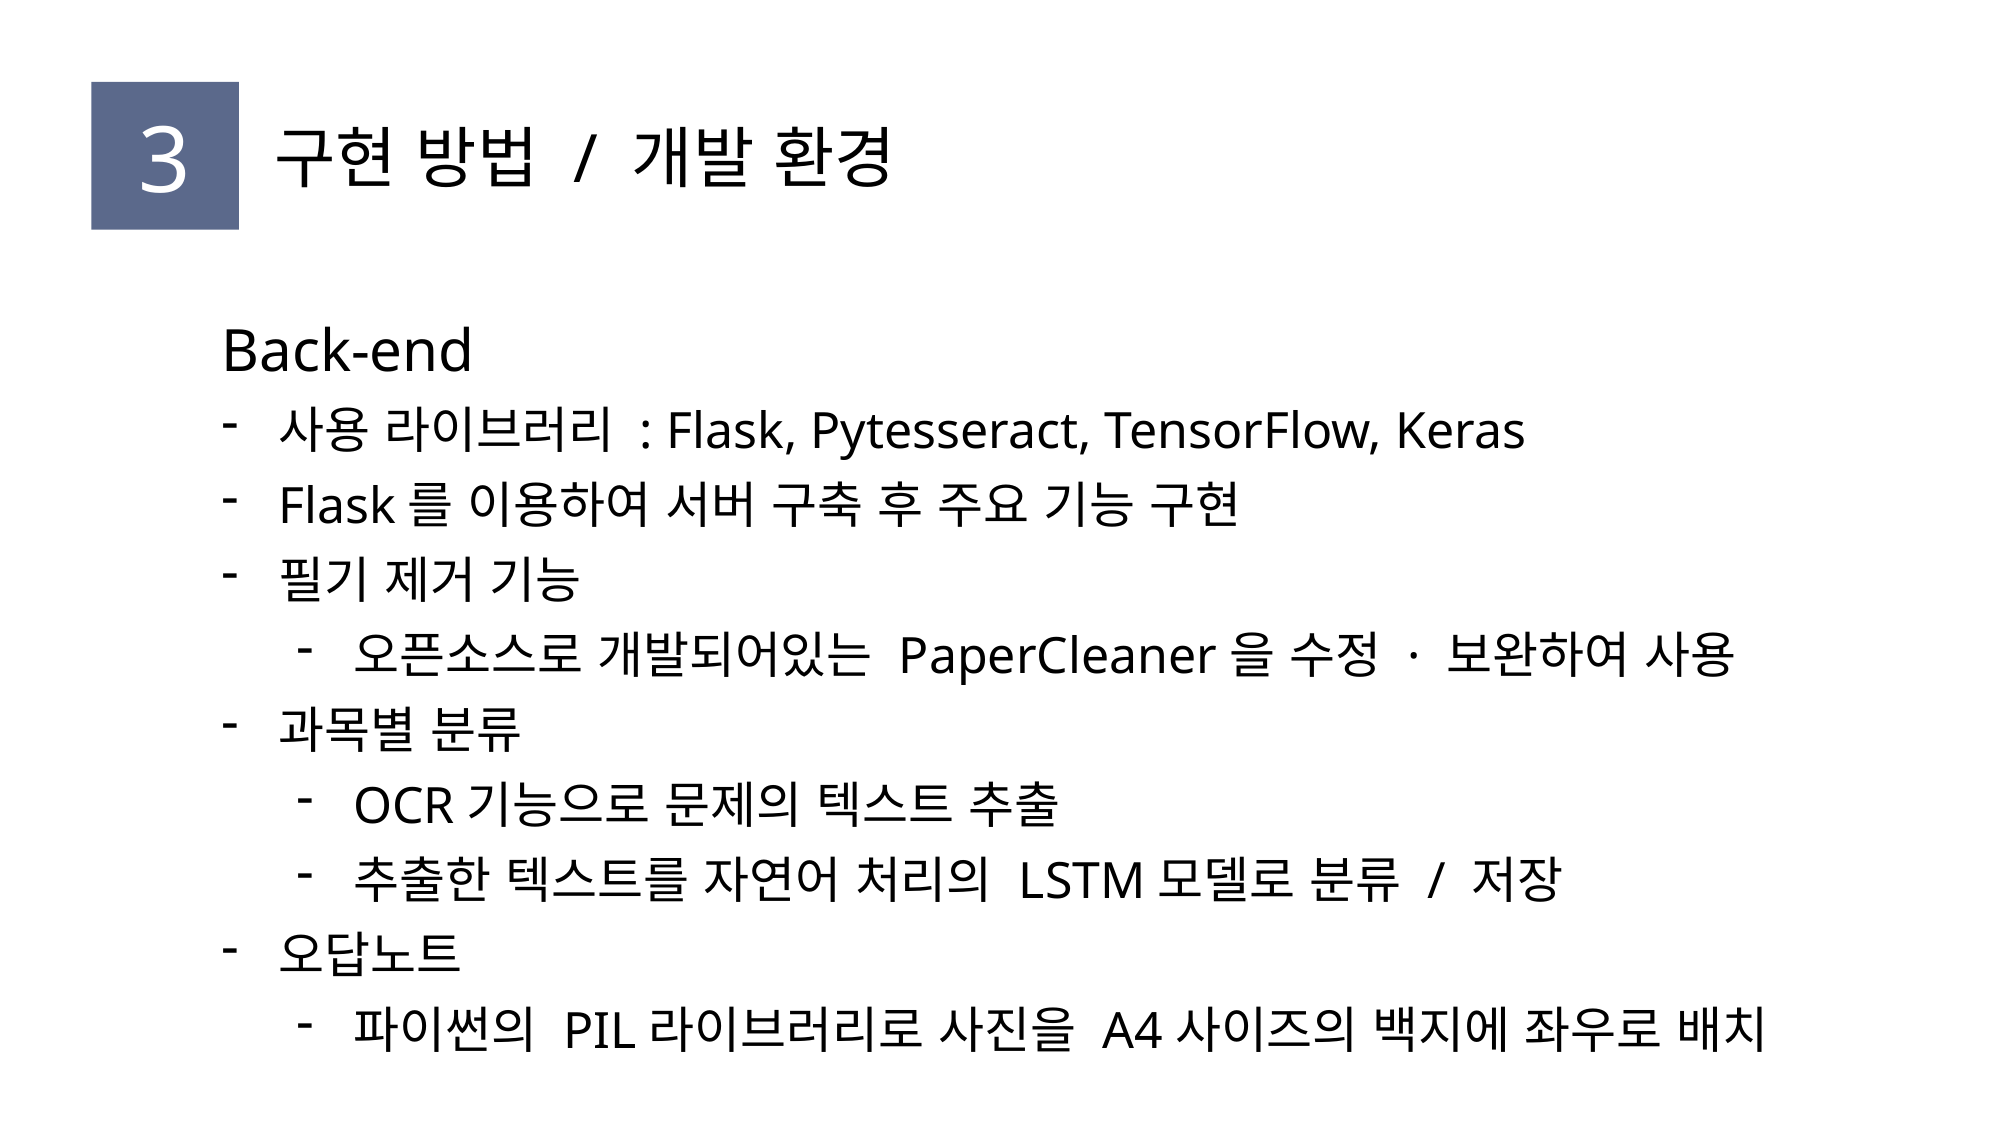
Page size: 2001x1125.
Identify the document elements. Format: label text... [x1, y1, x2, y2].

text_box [91, 81, 1120, 230]
text_box Back-end 사용 라이브러리 : Flask, Pytesseract, TensorFlow, Keras Flask를 이용하여 서버 구축 후 주요 기능 구현 필기 제거 기능 오픈소스로 개발되어있는 PaperCleaner을 수정 · 보완하여 사용 과목별 분류 OCR기능으로 문제의 텍스트 추출 추출한 텍스트를 자연어 처리의 LSTM모델로 분류 / 저장 오답노트 파이썬의 PIL라이브러리로 사진을 A4사이즈의 백지에 좌우로 배치 [206, 270, 1794, 983]
